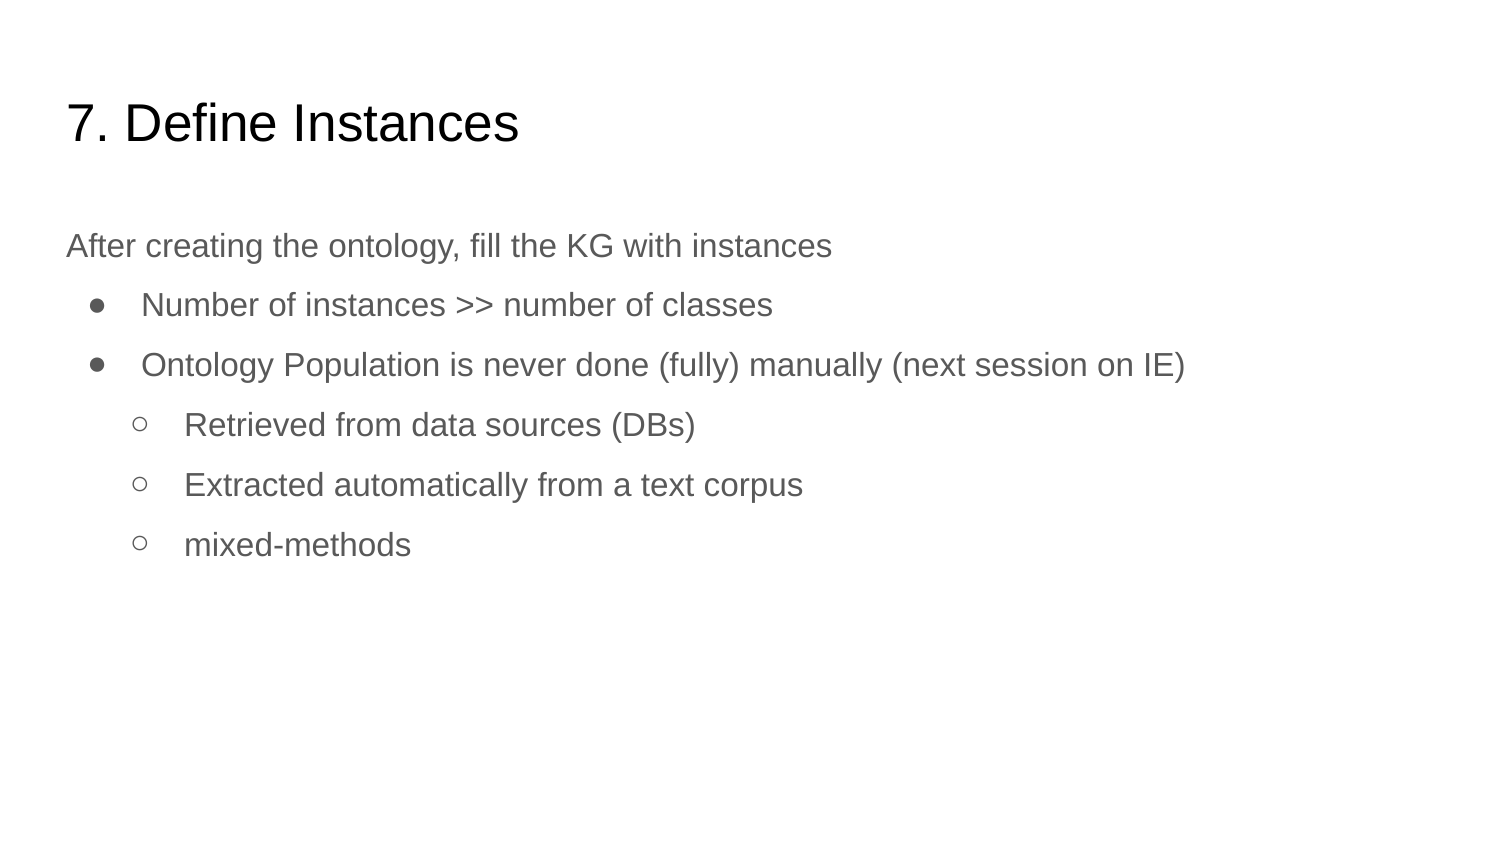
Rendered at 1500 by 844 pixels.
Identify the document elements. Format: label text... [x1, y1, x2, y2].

list After creating the ontology, fill the KG with instances Number of instances >> number of classes Ontology Population is never done (fully) manually (next session on IE) Retrieved from data sources (DBs) Extracted automatically from a text corpus mixed-methods [51, 189, 1424, 637]
title 7. Define Instances [51, 72, 1449, 167]
